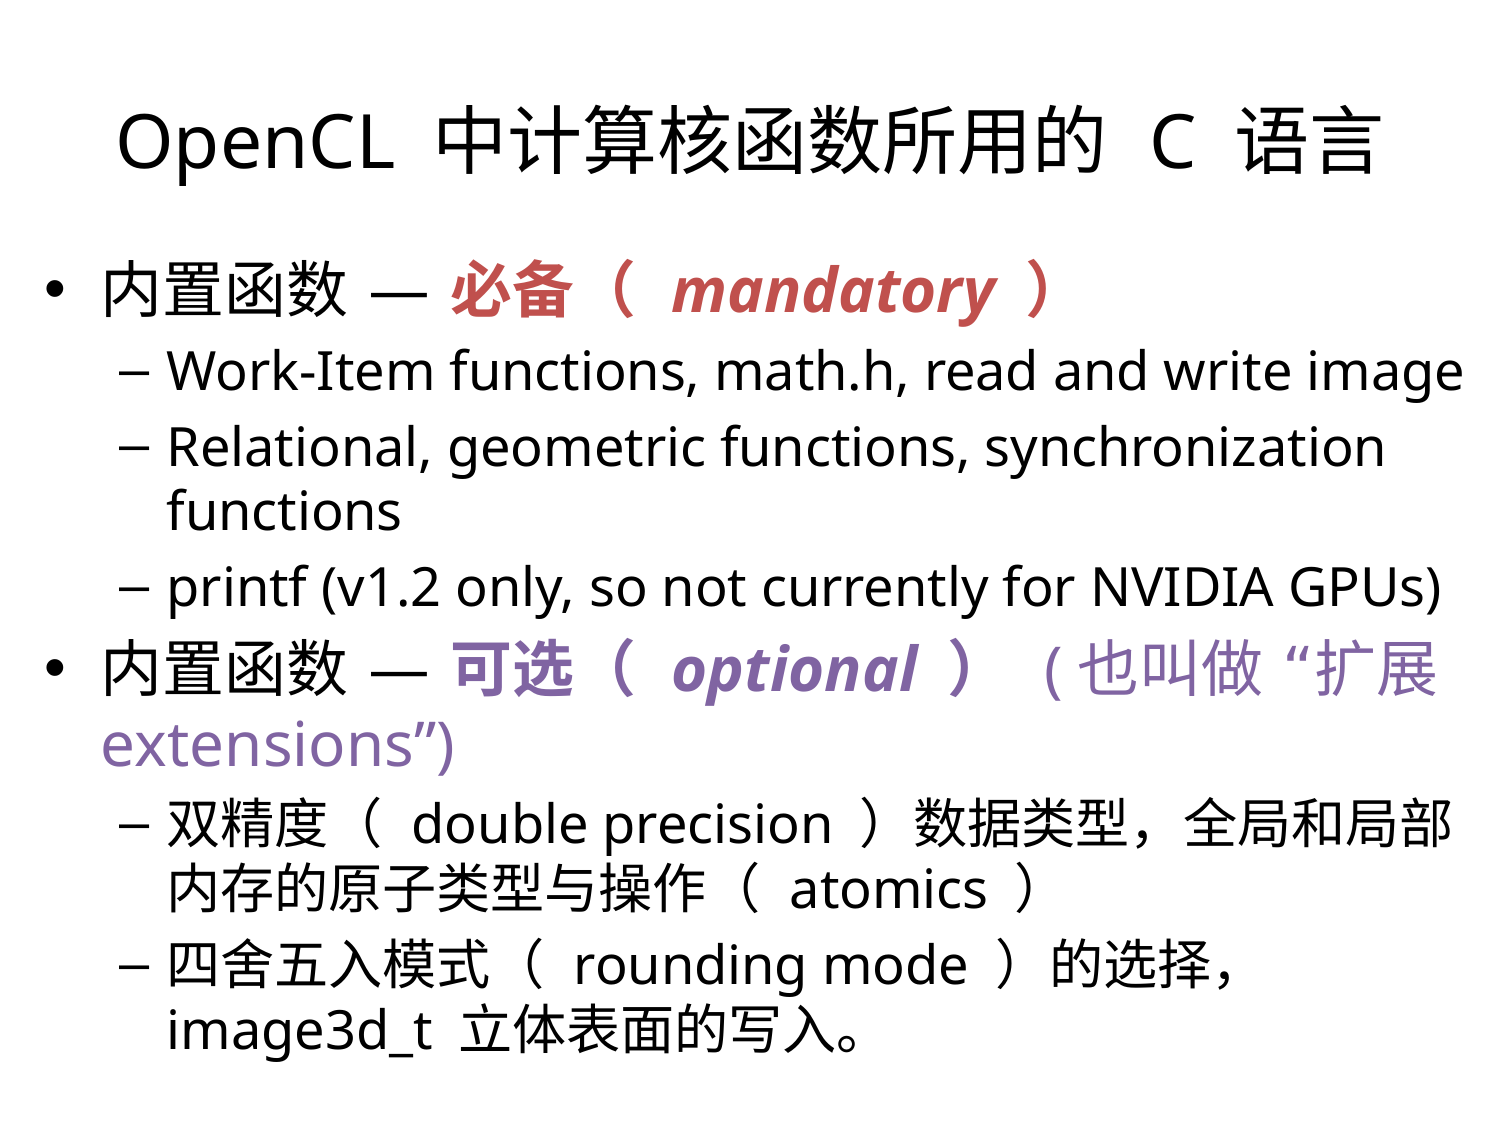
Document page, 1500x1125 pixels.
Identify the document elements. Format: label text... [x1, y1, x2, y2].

text_box 内置函数 — 必备（ mandatory ） Work-Item functions, math.h, read and write image Relational, geometric functions, synchronization functions printf (v1.2 only, so not currently for NVIDIA GPUs) 内置函数 — 可选（ optional ） (也叫做 “扩展extensions”) 双精度（ double precision ）数据类型，全局和局部内存的原子类型与操作（ atomics ） 四舍五入模式（ rounding mode ）的选择， image3d_t 立体表面的写入。 [29, 243, 1483, 1125]
text_box OpenCL 中计算核函数所用的 C 语言 [74, 45, 1425, 233]
